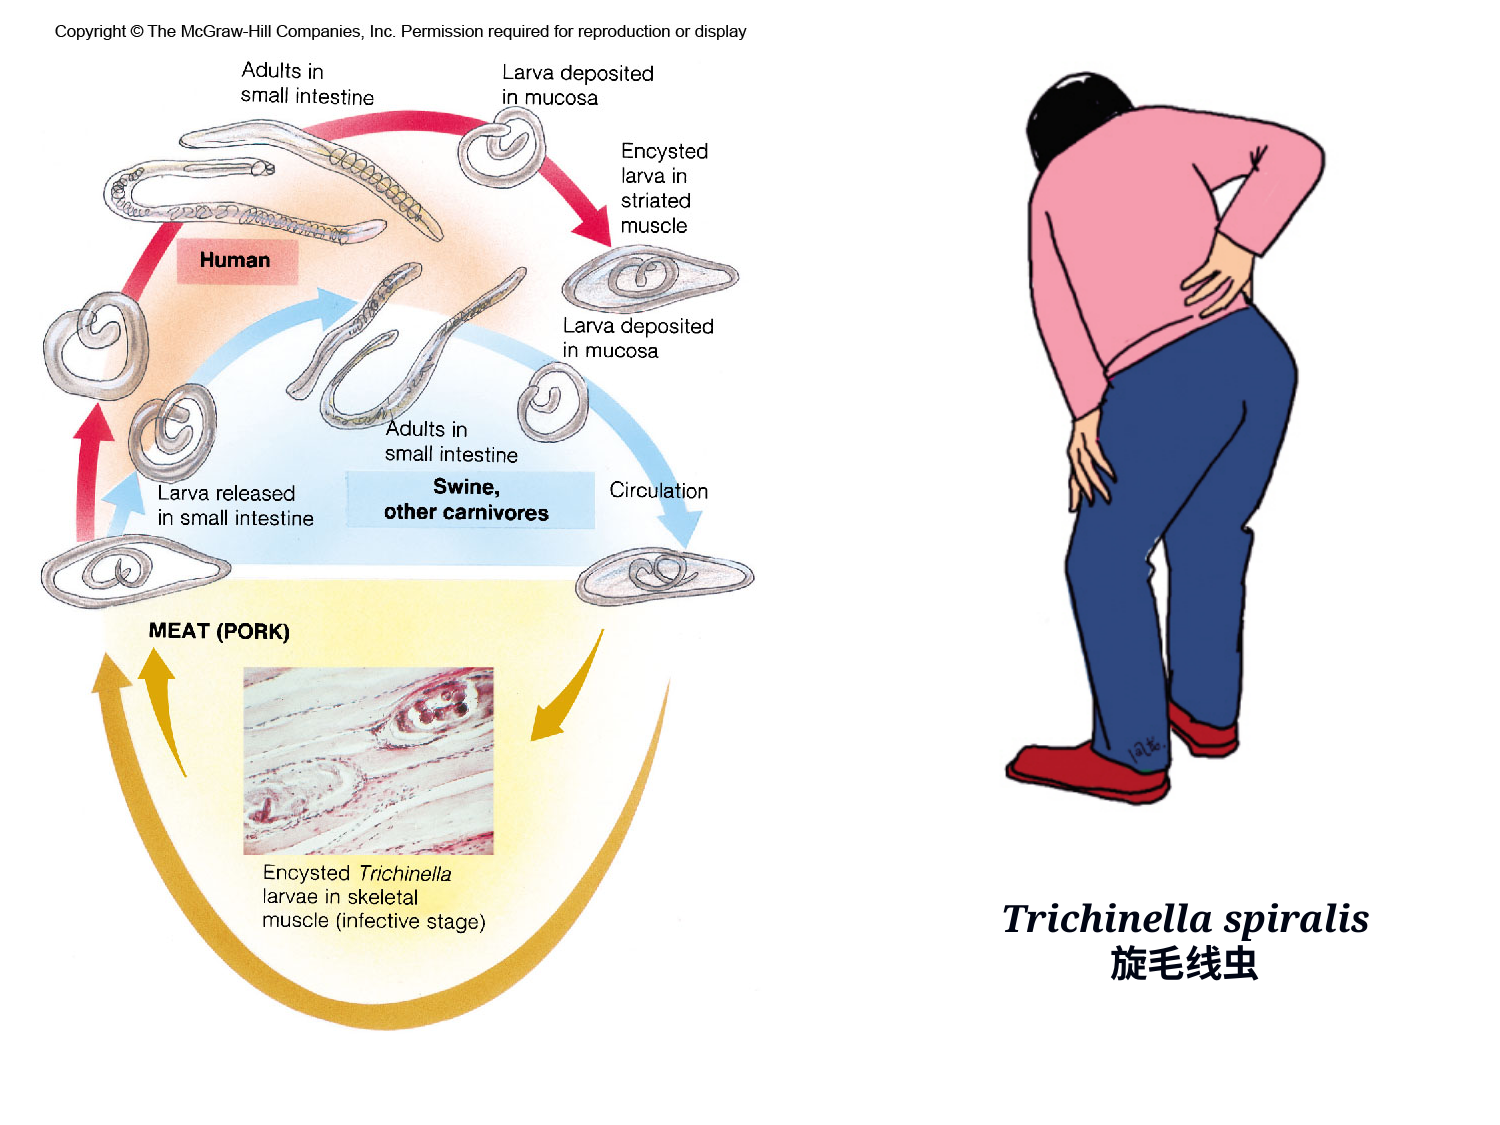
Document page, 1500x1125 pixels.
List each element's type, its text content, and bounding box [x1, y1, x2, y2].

text_box Trichinella spiralis 旋毛线虫 [986, 887, 1385, 993]
picture [912, 0, 1382, 866]
picture [37, 24, 765, 1039]
